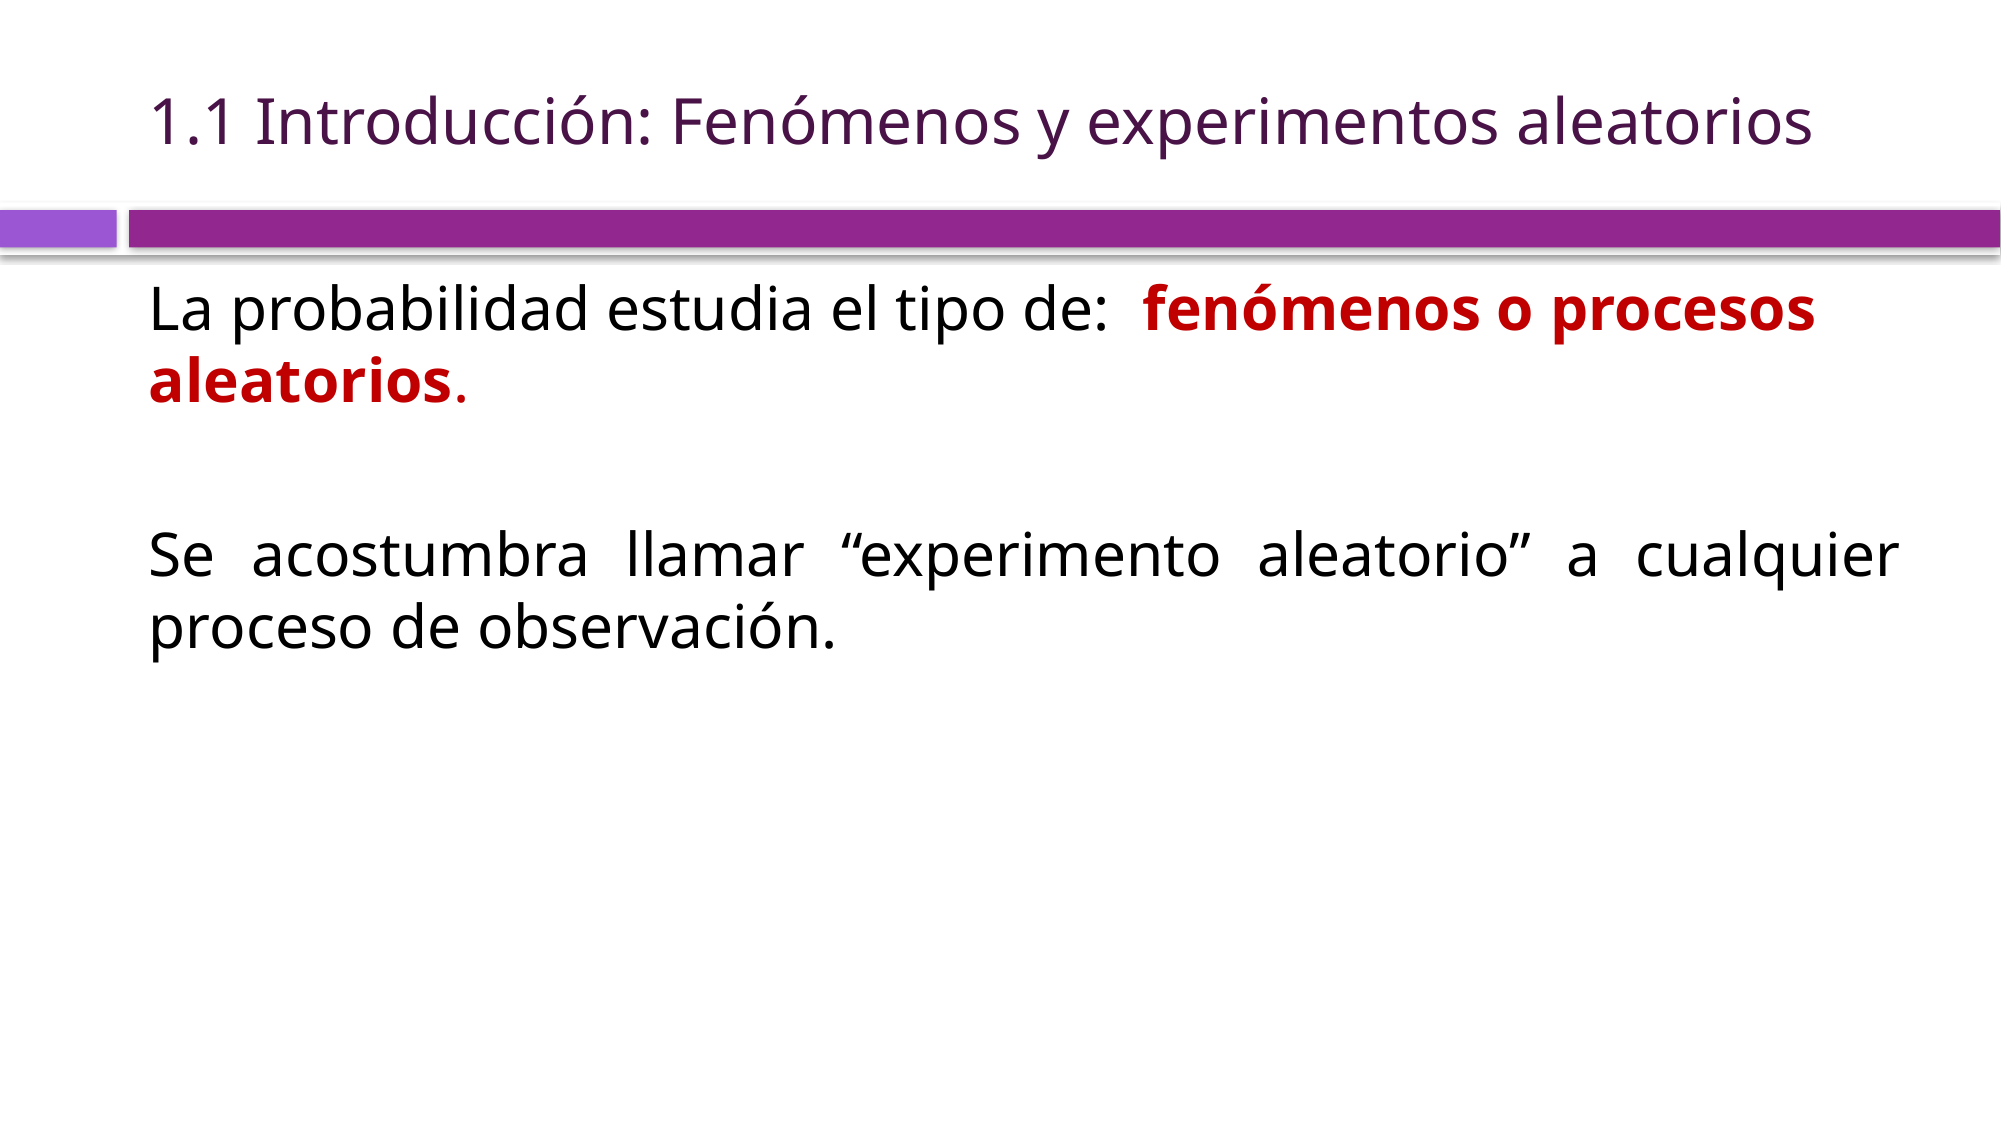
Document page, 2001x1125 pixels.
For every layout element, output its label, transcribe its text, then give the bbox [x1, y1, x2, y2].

list La probabilidad estudia el tipo de: fenómenos o procesos aleatorios. Se acostumbra llamar “experimento aleatorio” a cualquier proceso de observación. [133, 262, 1918, 1000]
title 1.1 Introducción: Fenómenos y experimentos aleatorios [133, 37, 1918, 200]
